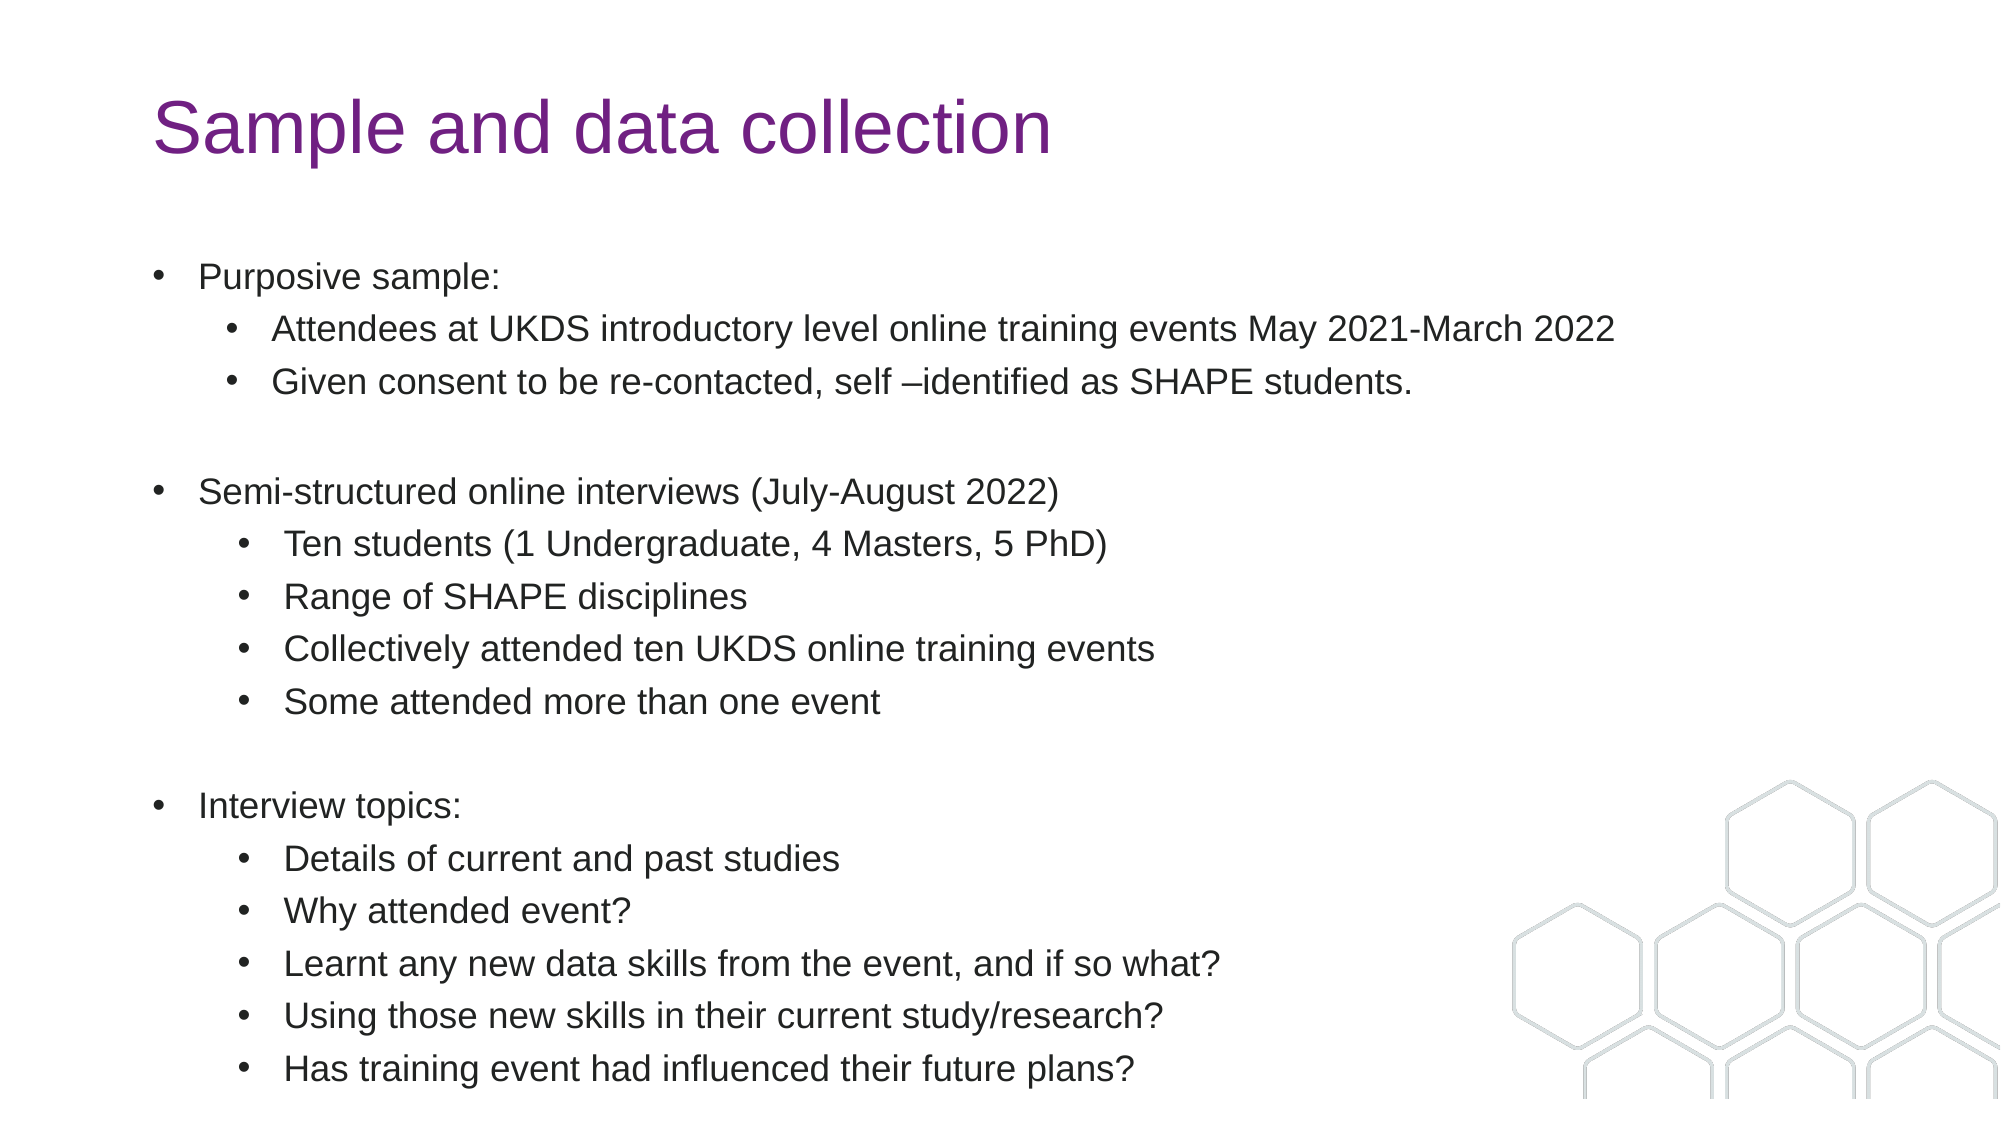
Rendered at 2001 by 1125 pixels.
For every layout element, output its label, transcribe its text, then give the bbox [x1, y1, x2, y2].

list Purposive sample: Attendees at UKDS introductory level online training events May 2021-March 2022 Given consent to be re-contacted, self –identified as SHAPE students. Semi-structured online interviews (July-August 2022) Ten students (1 Undergraduate, 4 Masters, 5 PhD) Range of SHAPE disciplines Collectively attended ten UKDS online training events Some attended more than one event Interview topics: Details of current and past studies Why attended event? Learnt any new data skills from the event, and if so what? Using those new skills in their current study/research? Has training event had influenced their future plans? [137, 249, 2000, 1106]
title Sample and data collection [137, 84, 1775, 175]
